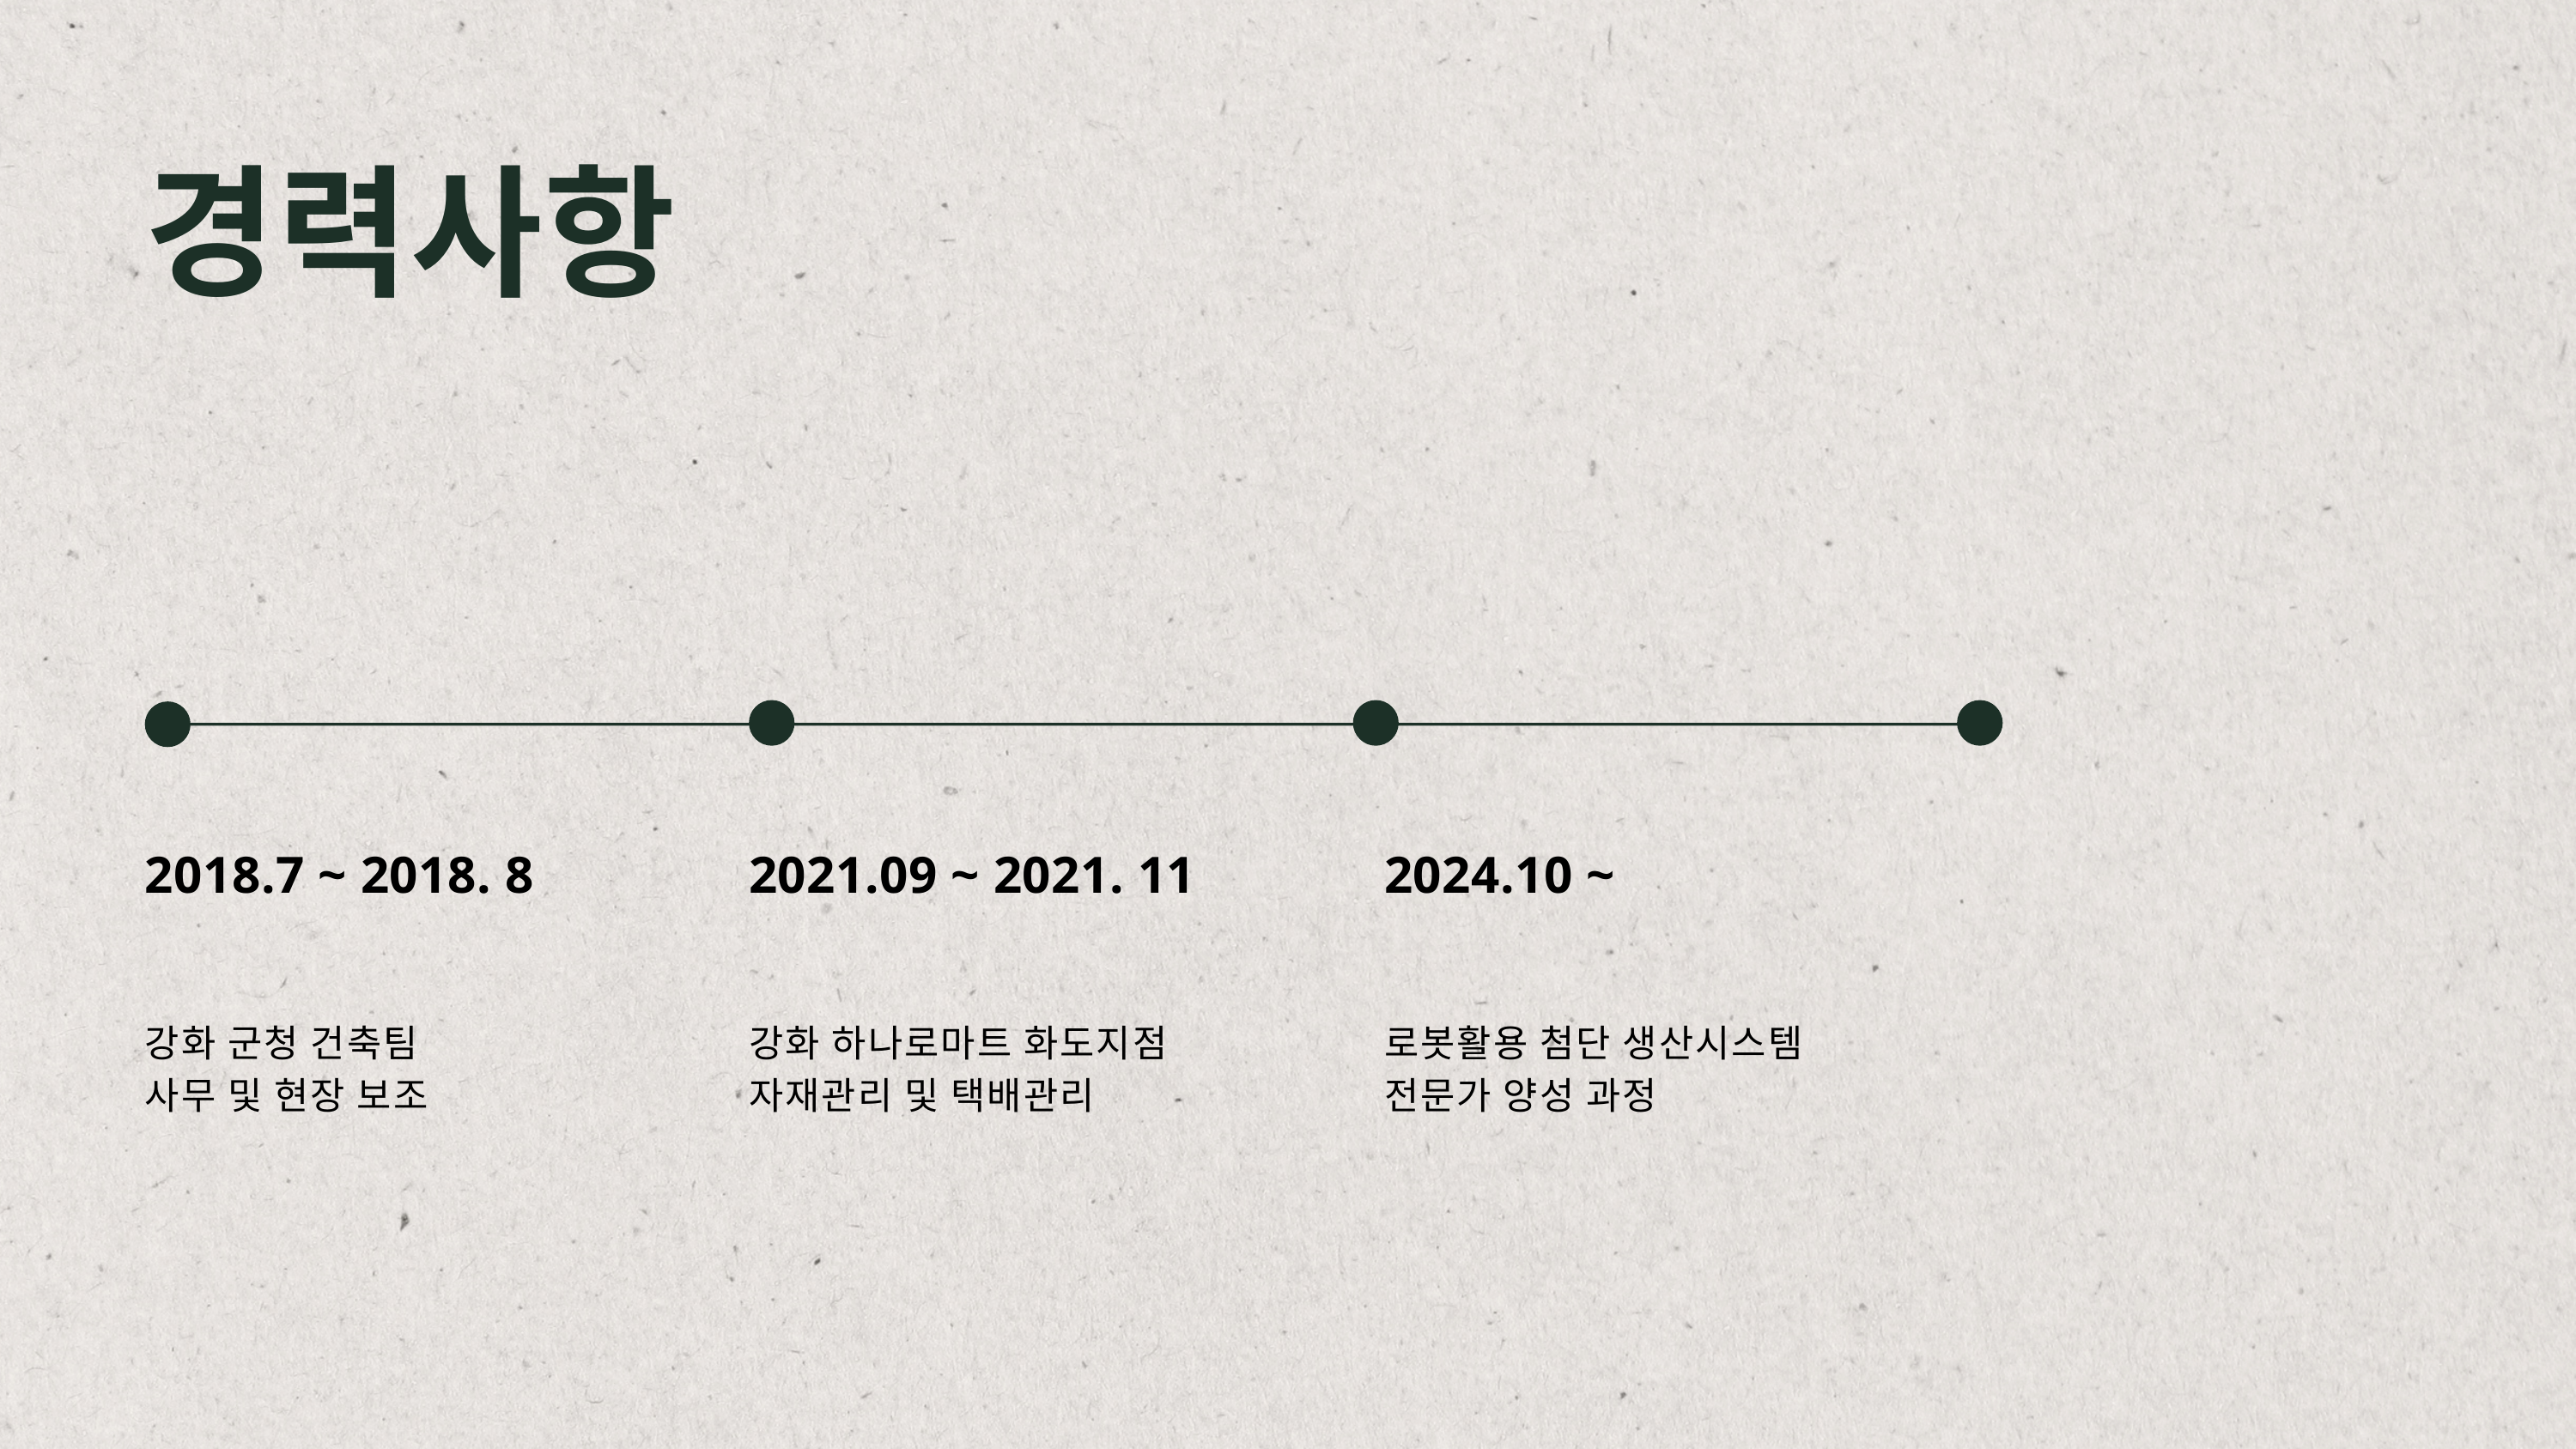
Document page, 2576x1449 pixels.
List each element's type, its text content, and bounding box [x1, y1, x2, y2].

text_box 2024.10 ~ [1384, 838, 1859, 904]
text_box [144, 700, 191, 748]
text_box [748, 700, 795, 746]
text_box 로봇활용 첨단 생산시스템 전문가 양성 과정 [1384, 1011, 1859, 1170]
text_box 경력사항 [144, 142, 2432, 314]
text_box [1352, 700, 1400, 746]
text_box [1956, 700, 2003, 746]
text_box [0, 0, 2576, 1449]
text_box 2021.09 ~ 2021. 11 [749, 838, 1255, 904]
text_box 강화 하나로마트 화도지점 자재관리 및 택배관리 [749, 1011, 1224, 1117]
text_box 강화 군청 건축팀 사무 및 현장 보조 [144, 1011, 619, 1170]
text_box 2018.7 ~ 2018. 8 [144, 838, 619, 904]
